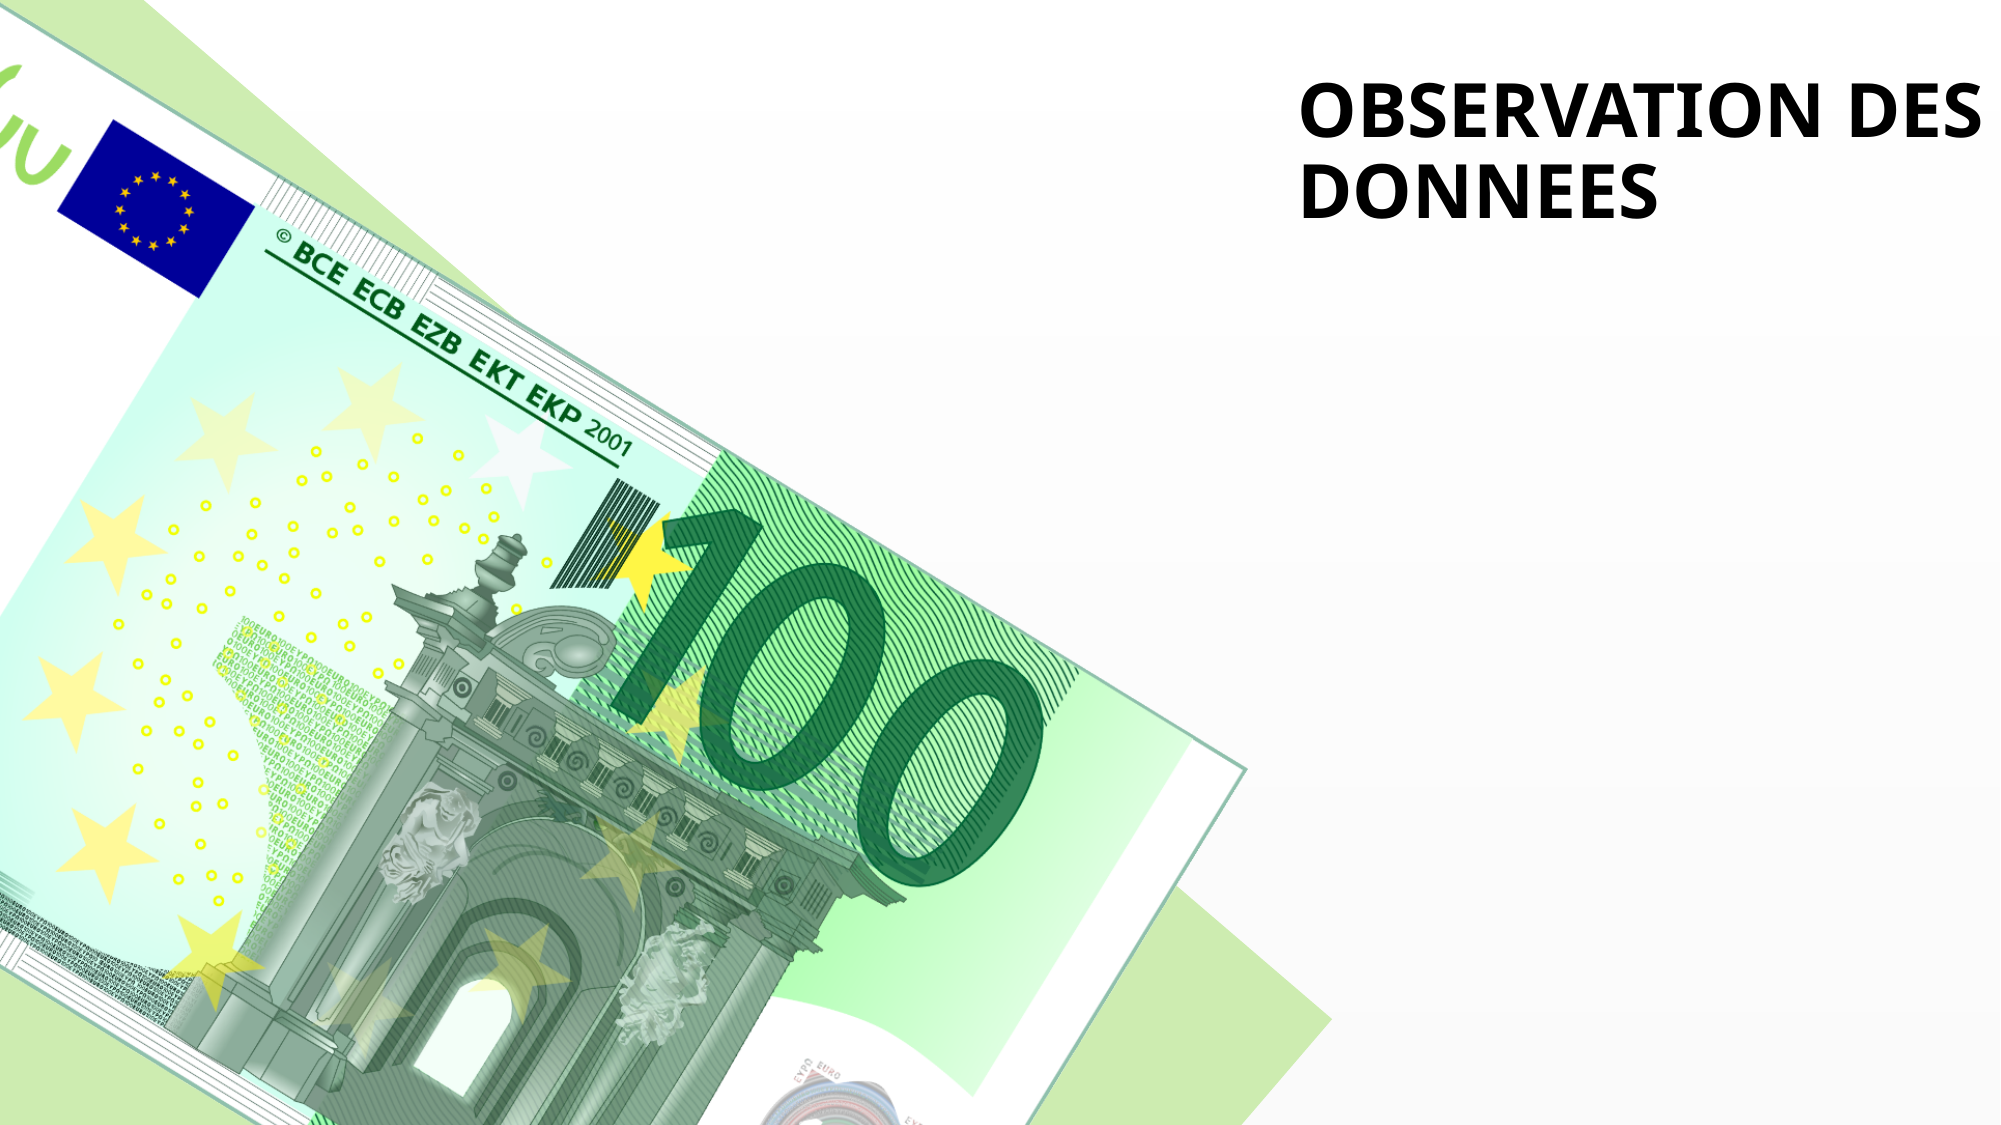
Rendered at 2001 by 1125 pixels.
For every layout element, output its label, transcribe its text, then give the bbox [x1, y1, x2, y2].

text_box [1146, 885, 1334, 1125]
text_box [0, 0, 504, 307]
title OBSERVATION DES DONNEES [1282, 0, 2000, 243]
picture [0, 4, 1248, 1125]
